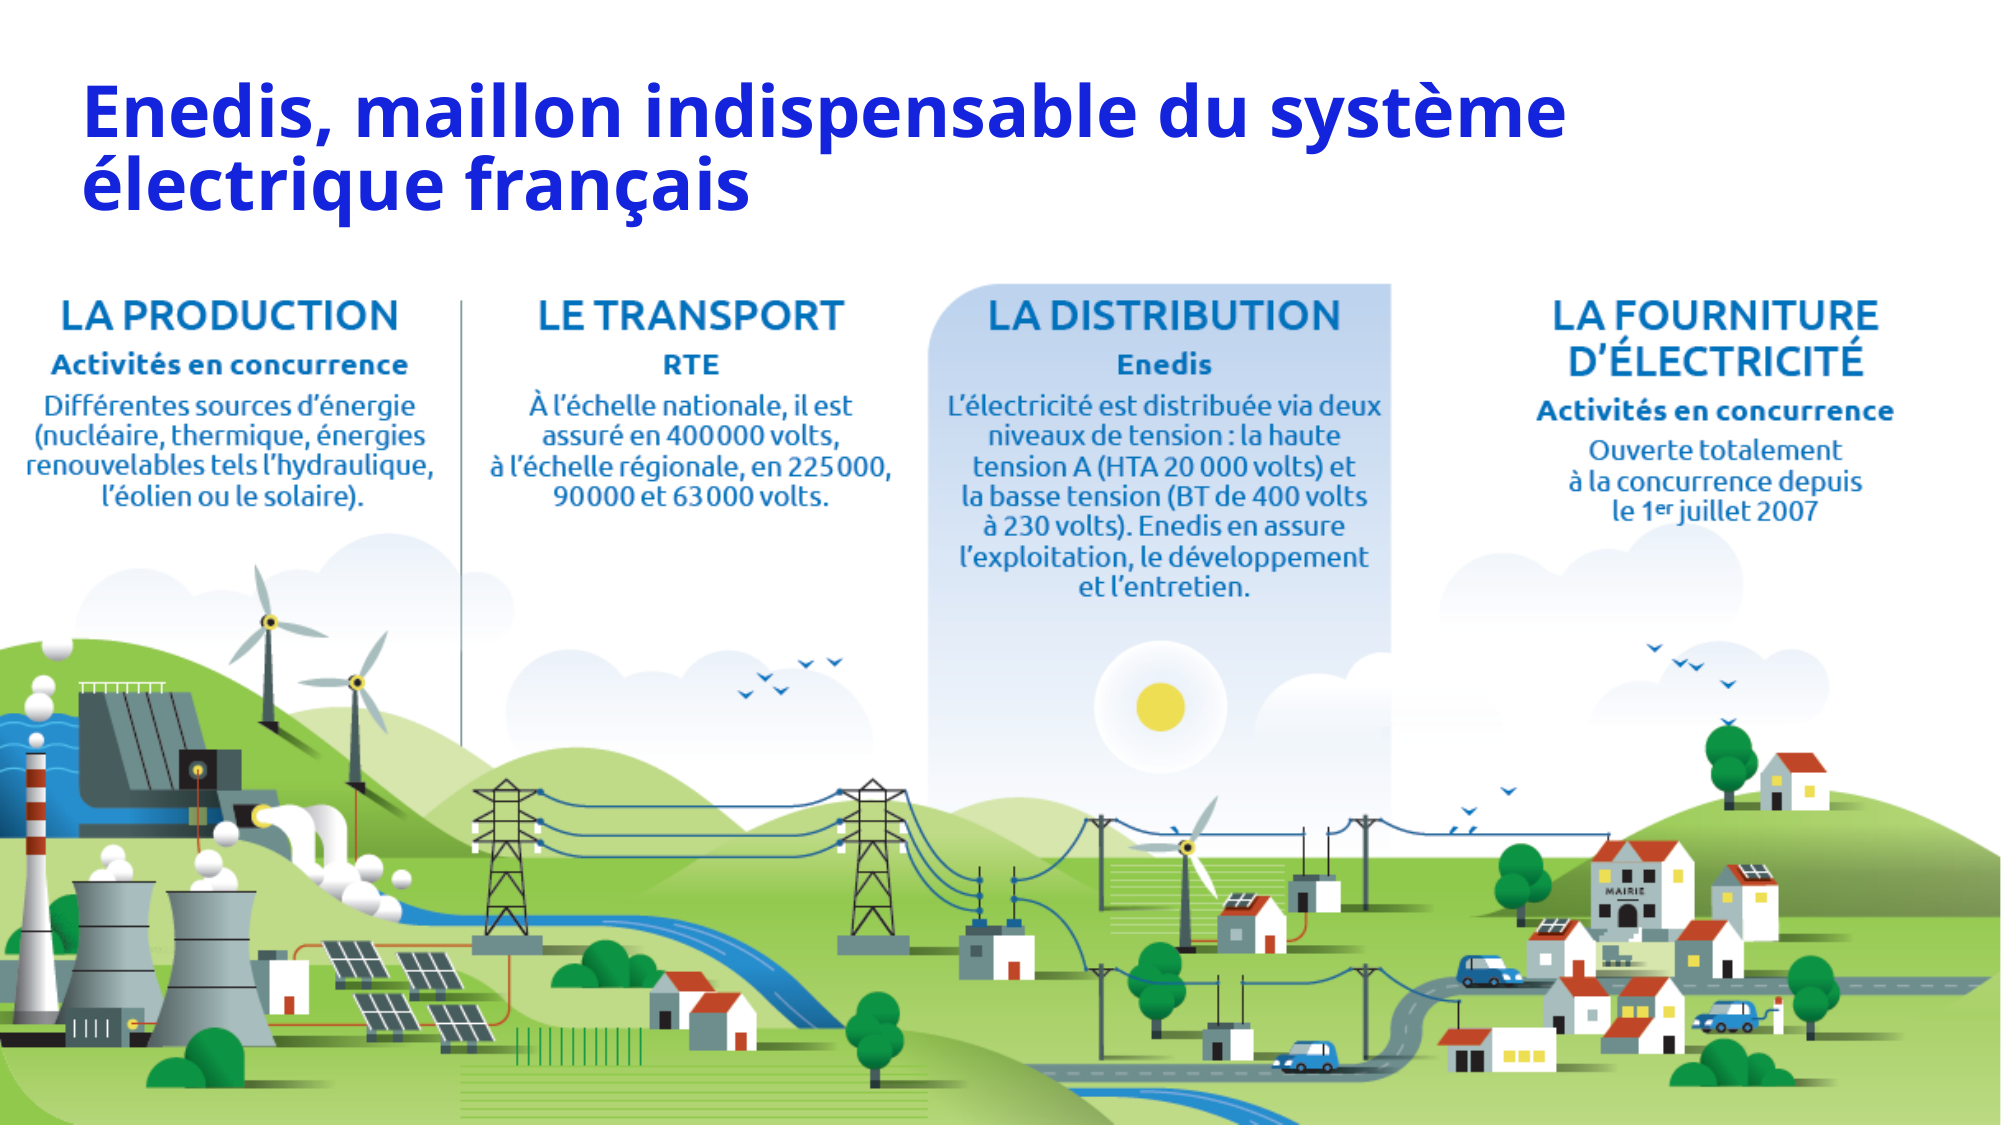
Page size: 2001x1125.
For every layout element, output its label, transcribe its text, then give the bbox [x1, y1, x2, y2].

picture [0, 268, 2001, 1125]
title Enedis, maillon indispensable du système électrique français [80, 80, 1915, 227]
